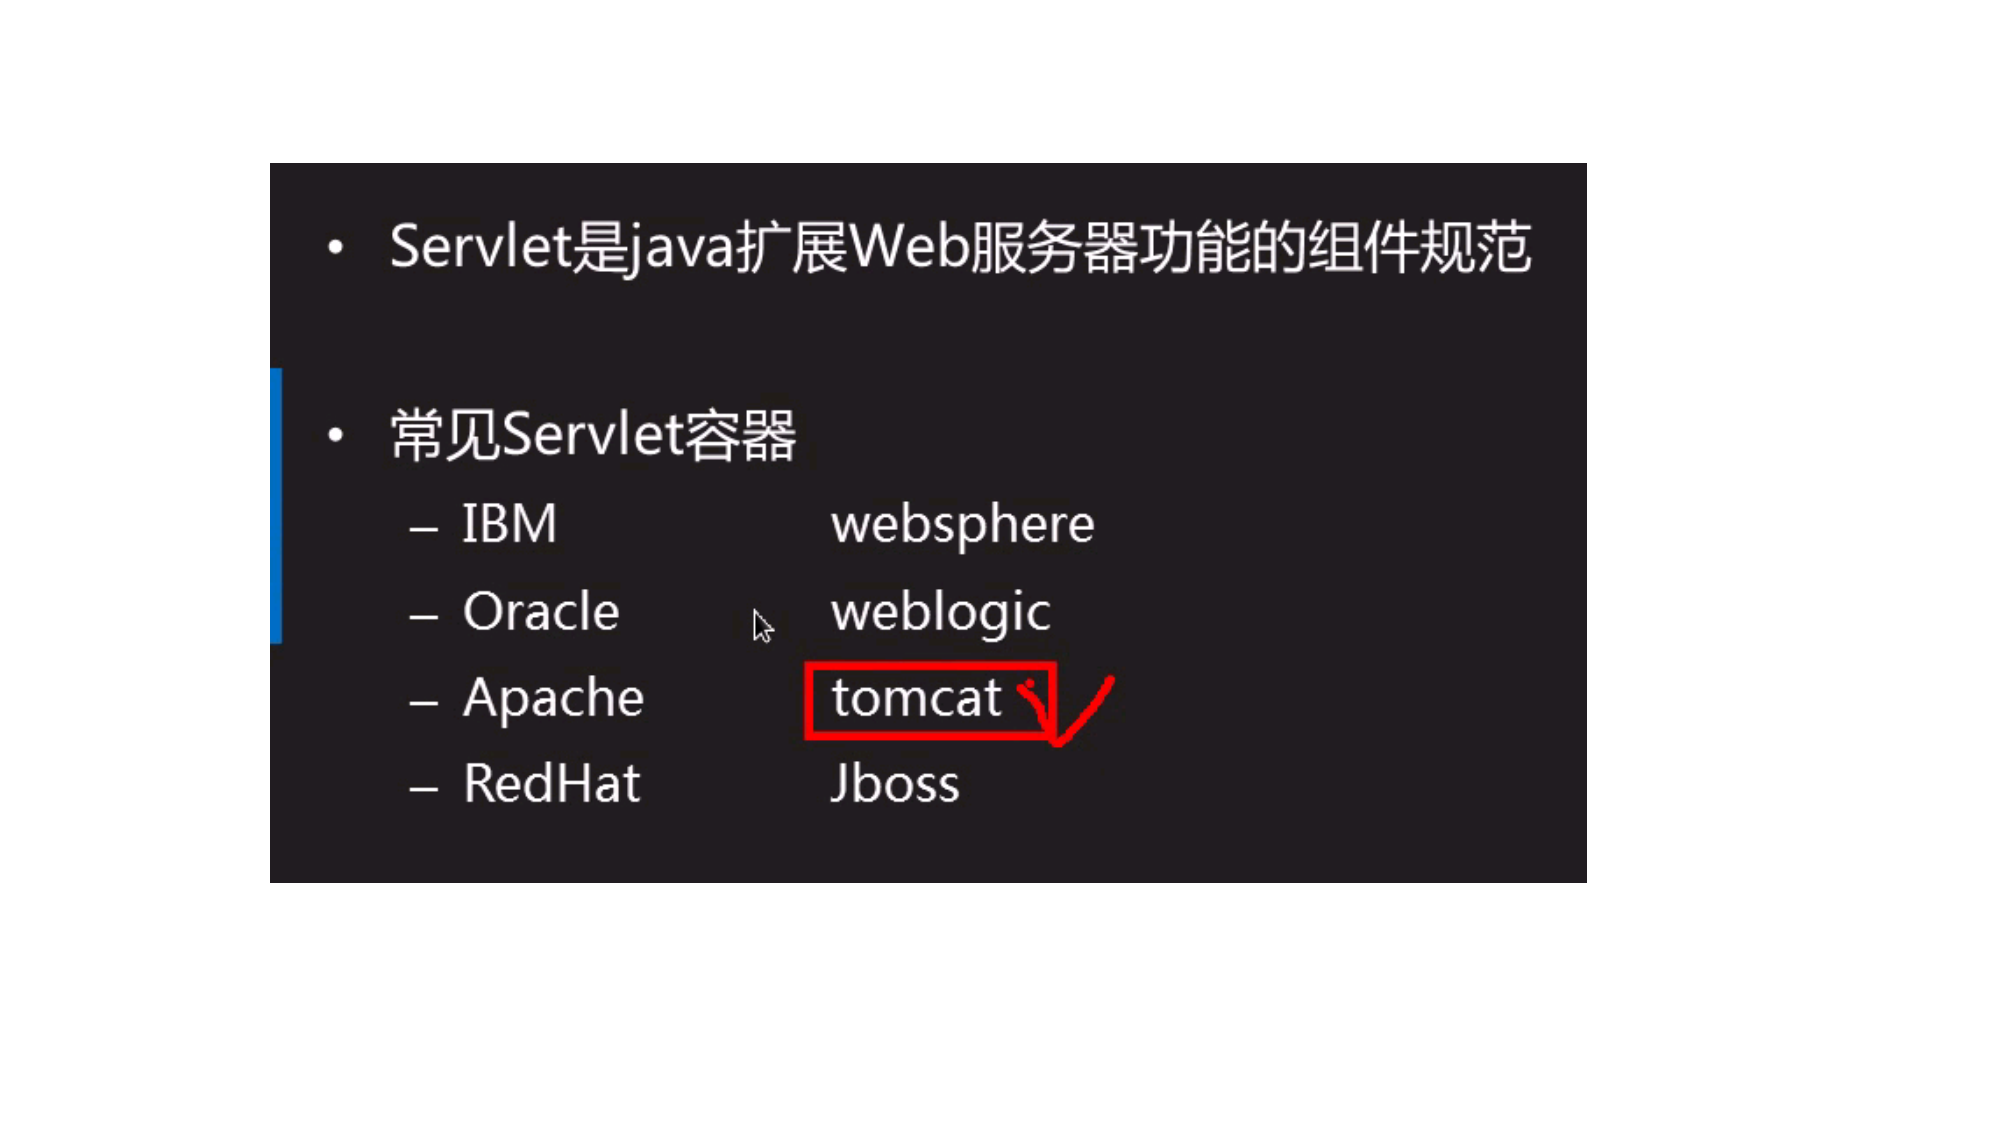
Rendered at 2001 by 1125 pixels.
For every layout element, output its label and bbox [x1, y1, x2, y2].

picture [269, 163, 1587, 883]
